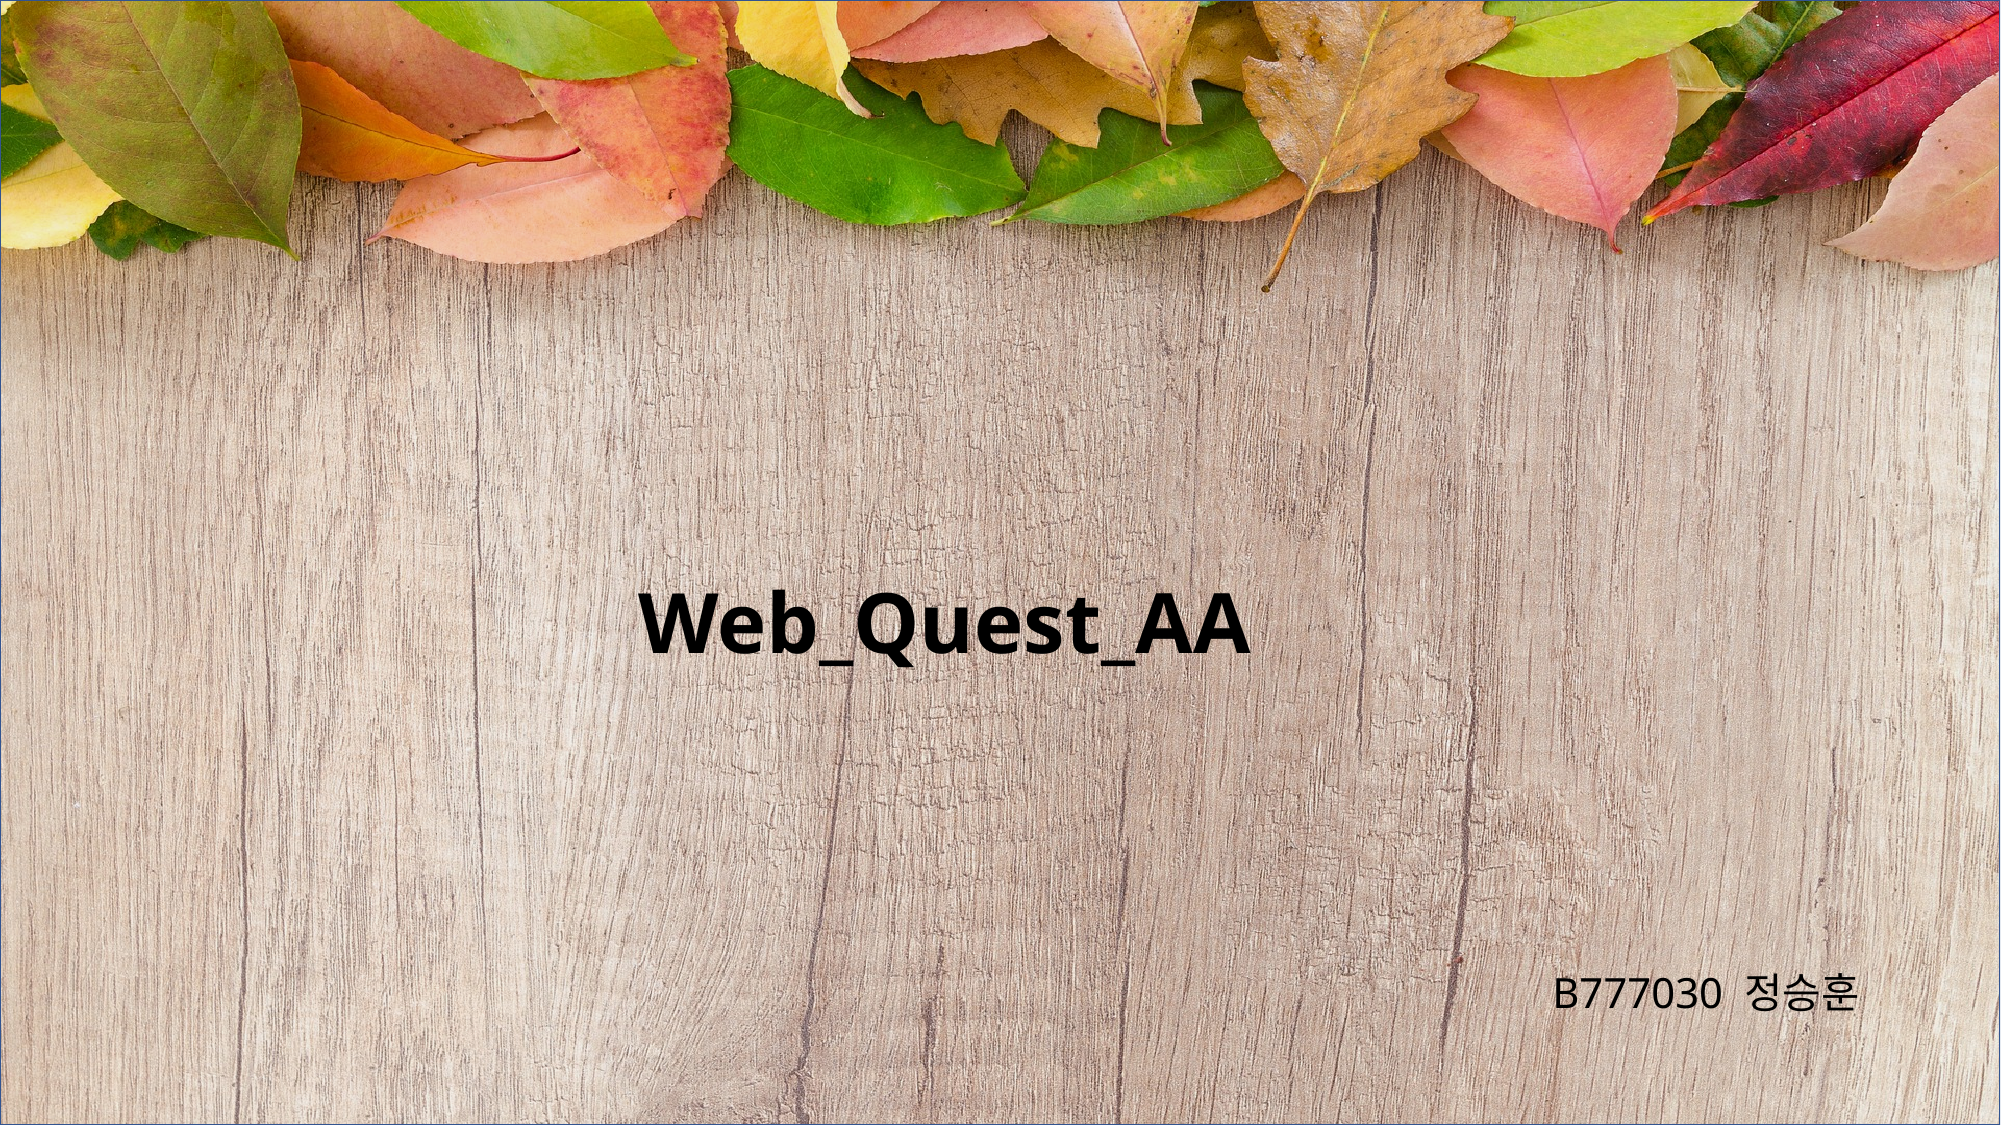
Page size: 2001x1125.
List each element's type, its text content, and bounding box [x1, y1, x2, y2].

text_box Web_Quest_AA [623, 562, 1496, 678]
text_box B777030 정승훈 [1537, 959, 2000, 1024]
picture [1, 1, 1999, 1124]
